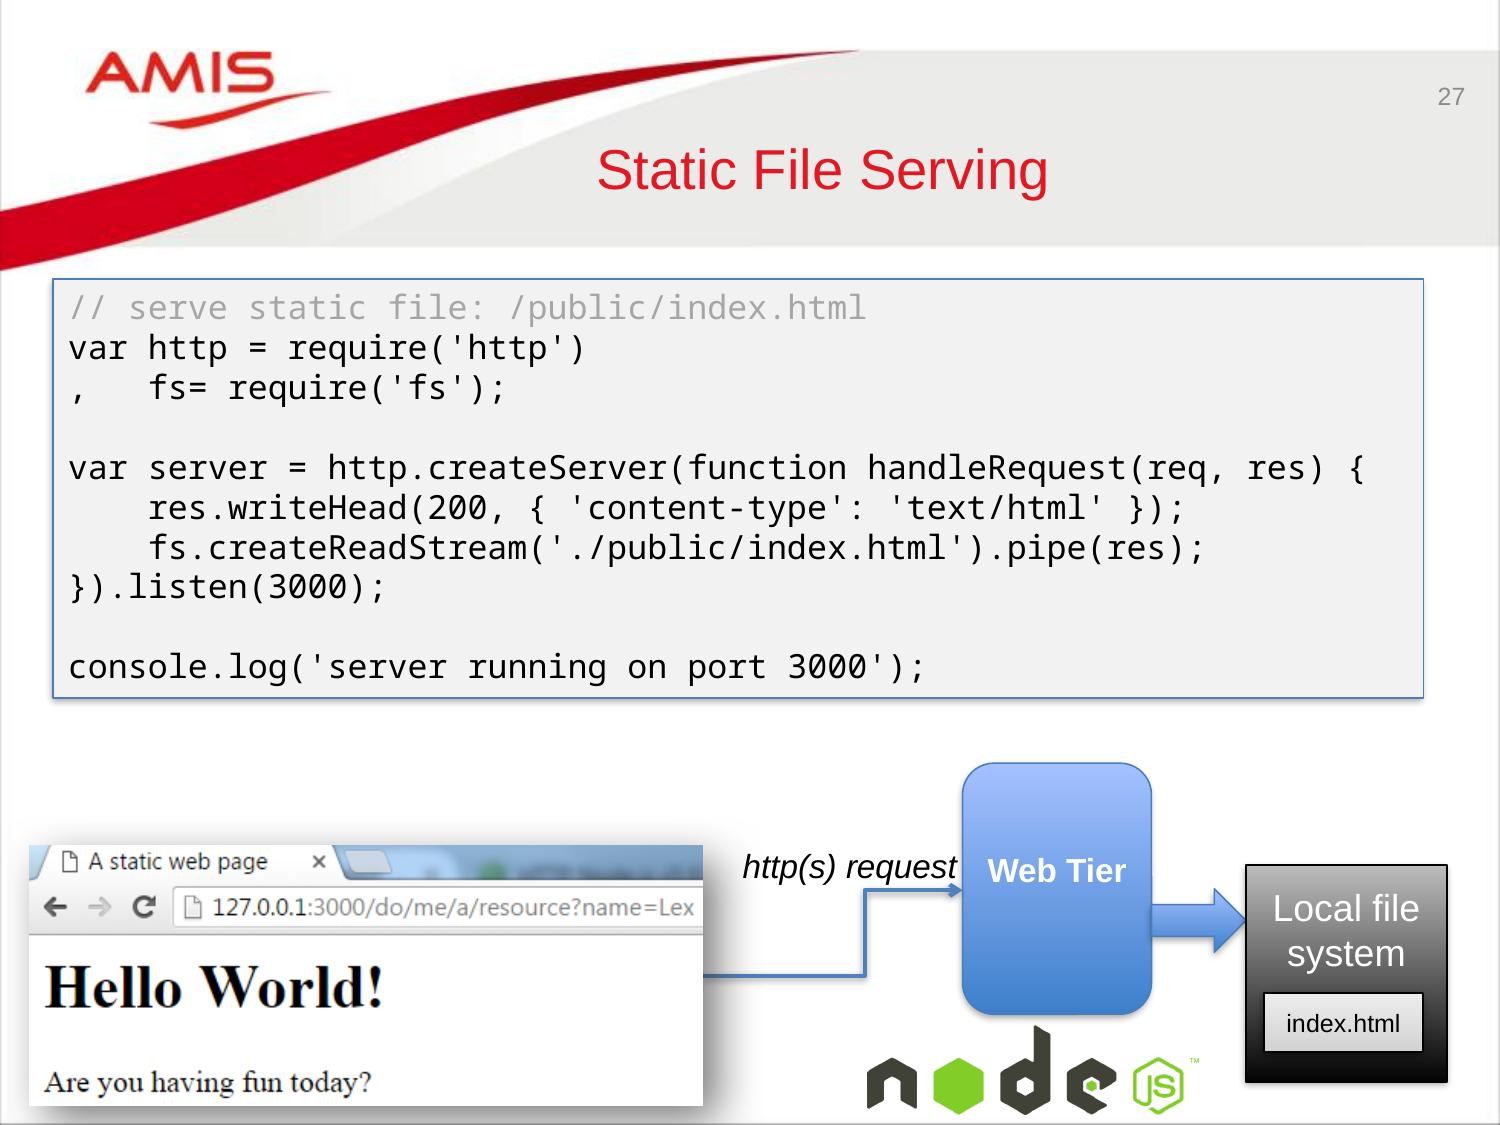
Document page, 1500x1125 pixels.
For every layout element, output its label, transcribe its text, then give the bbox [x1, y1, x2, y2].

title Static File Serving [596, 90, 1447, 253]
picture [0, 0, 1500, 1125]
text_box Web Tier [961, 762, 1153, 985]
slide_number 27 [1328, 54, 1481, 138]
text_box [52, 278, 1424, 699]
text_box Local file system [1245, 864, 1448, 1083]
text_box http(s) request [728, 837, 973, 893]
text_box // serve static file: /public/index.html var http = require('http') , fs= require('fs'); var server = http.createServer(function handleRequest(req, res) { res.writeHead(200, { 'content-type': 'text/html' }); fs.createReadStream('./public/index.html').pipe(res); }).listen(3000); console.log('server running on port 3000'); [53, 278, 1481, 693]
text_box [709, 890, 963, 976]
text_box [1150, 888, 1240, 953]
text_box index.html [1263, 992, 1424, 1053]
